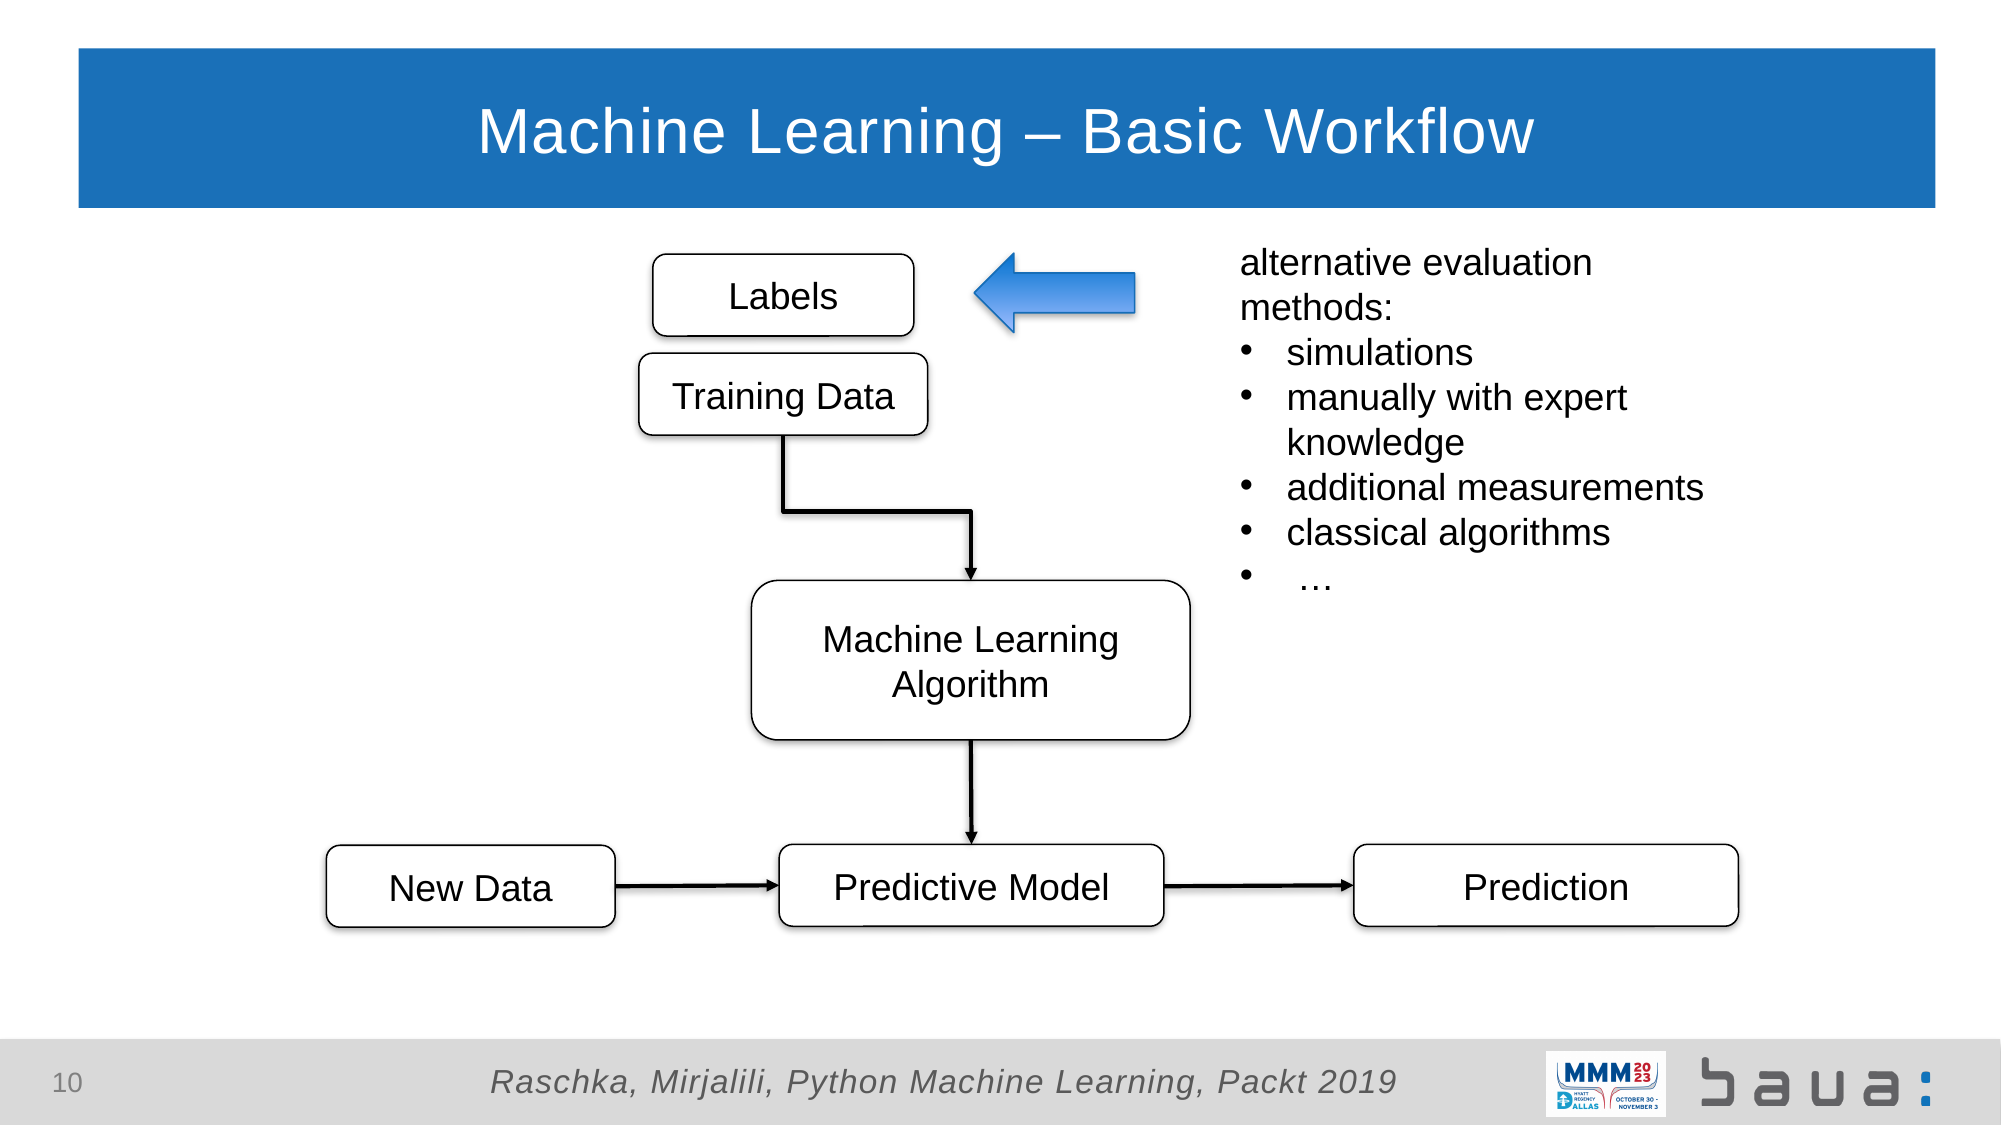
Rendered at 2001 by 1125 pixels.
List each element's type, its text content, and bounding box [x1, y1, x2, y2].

text_box Labels [652, 253, 915, 337]
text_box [973, 229, 1758, 609]
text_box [751, 434, 1191, 741]
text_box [326, 844, 773, 928]
list Raschka, Mirjalili, Python Machine Learning, Packt 2019 [490, 1060, 1513, 1124]
picture [1545, 1050, 1666, 1117]
title Machine Learning – Basic Workflow [78, 48, 1936, 208]
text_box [778, 739, 1165, 927]
slide_number 10 [51, 1051, 141, 1112]
text_box Training Data [638, 352, 929, 436]
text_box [1168, 844, 1739, 927]
